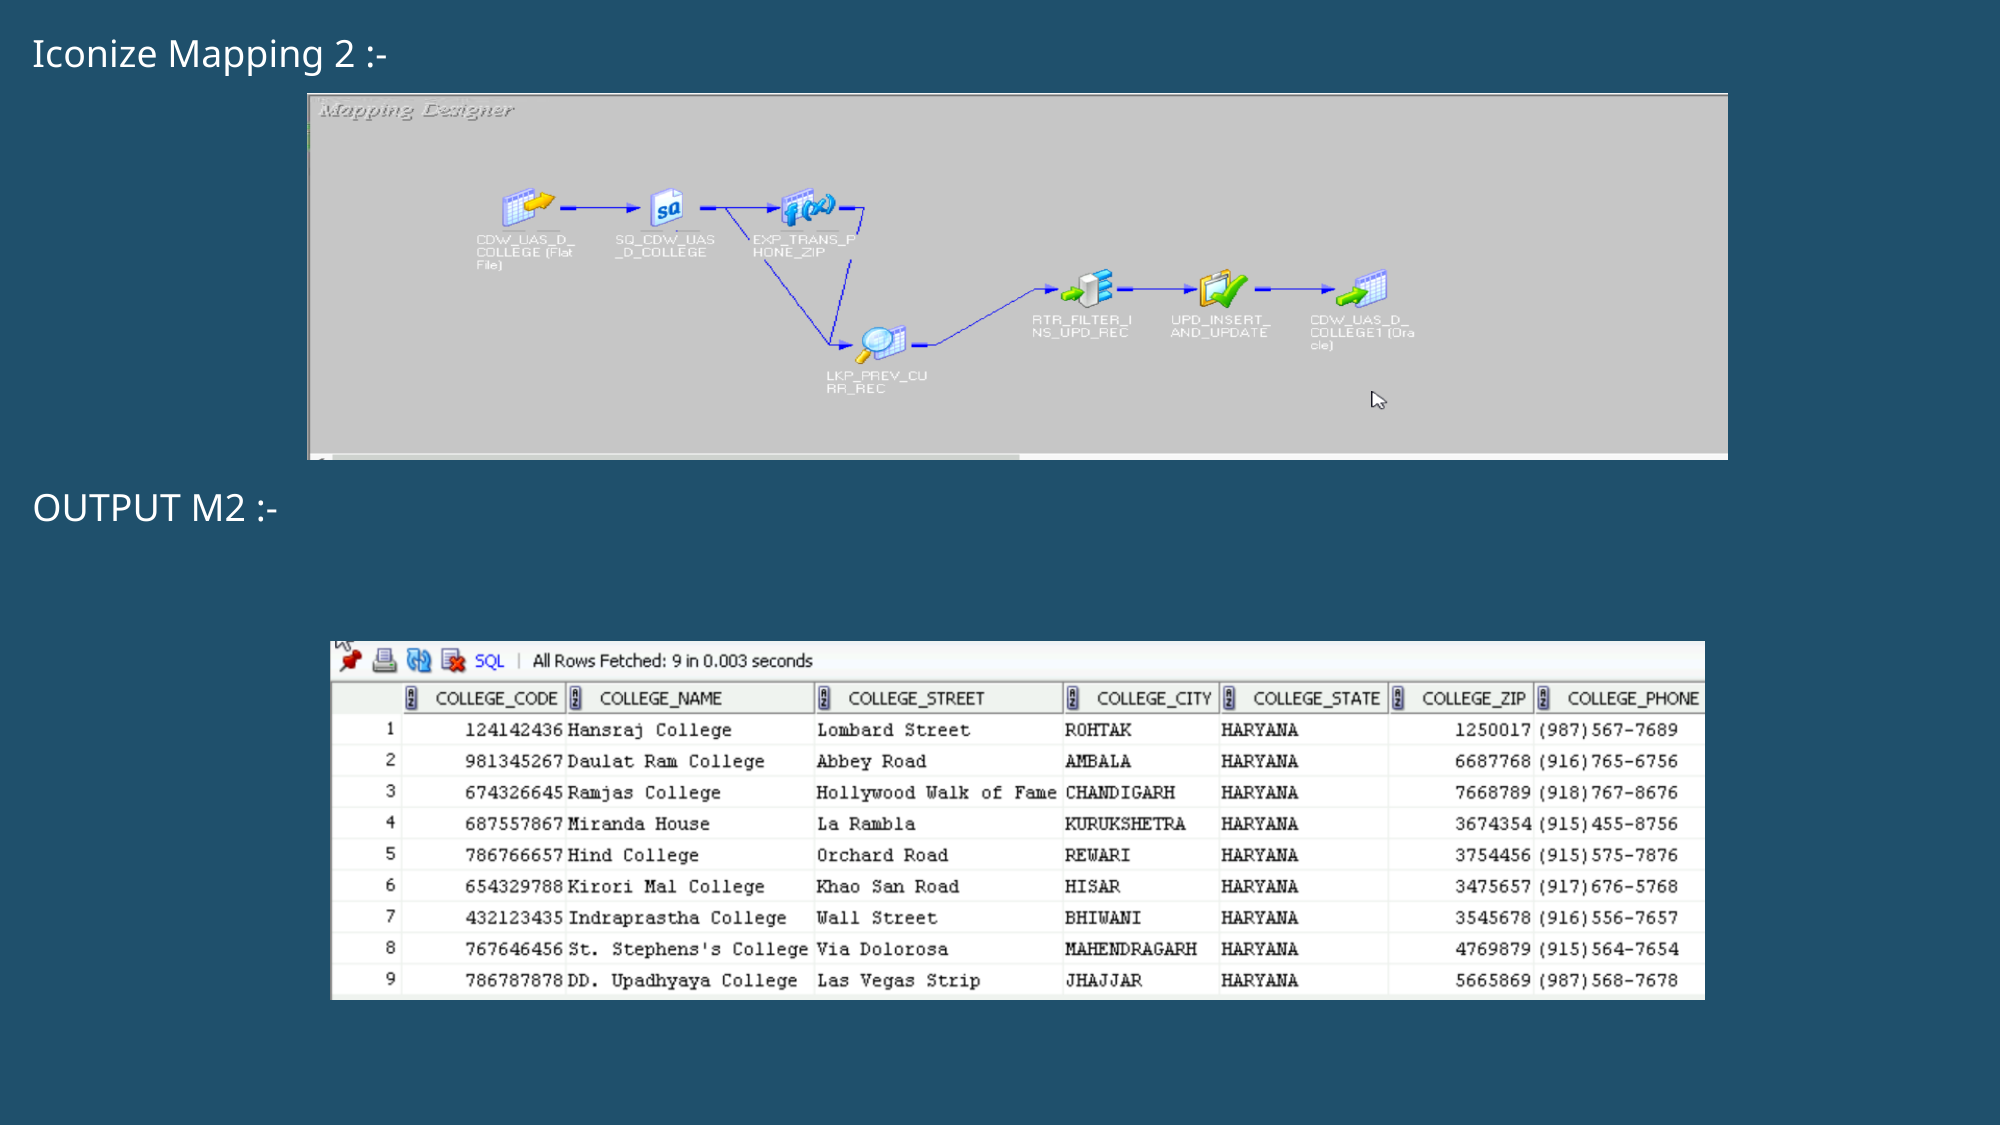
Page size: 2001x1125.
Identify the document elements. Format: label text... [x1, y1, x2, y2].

picture [330, 640, 1706, 1000]
picture [306, 92, 1729, 460]
text_box Iconize Mapping 2 :- [17, 0, 1018, 83]
text_box OUTPUT M2 :- [17, 454, 1018, 537]
